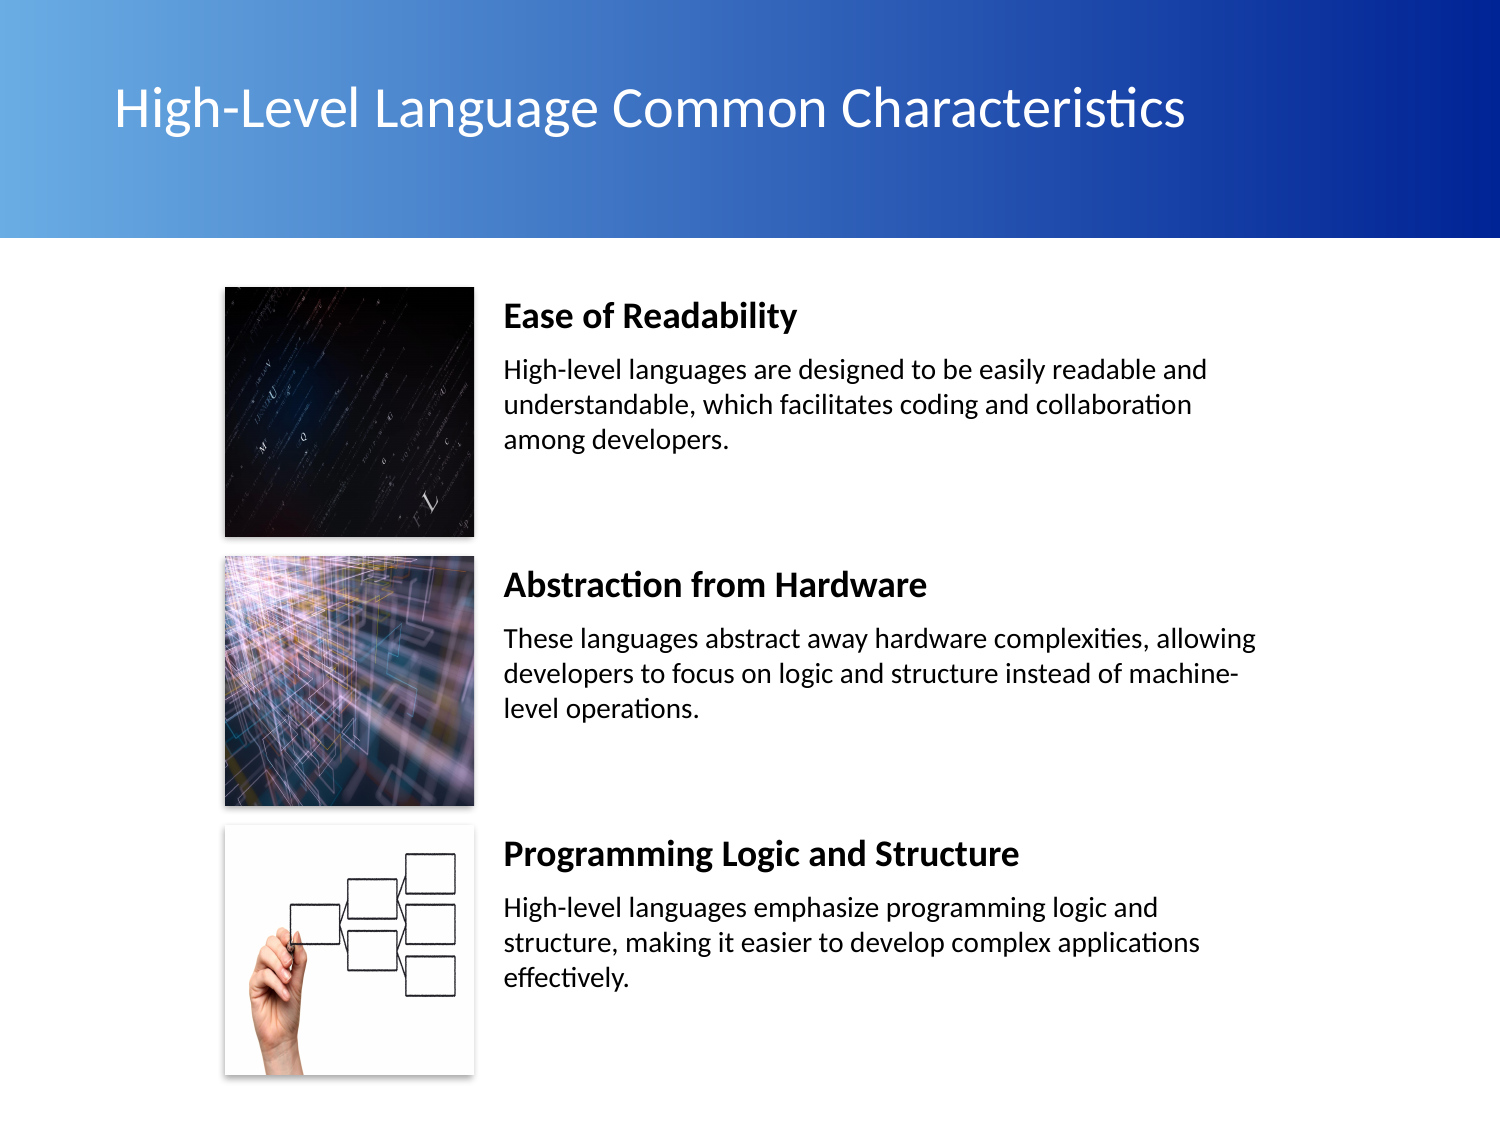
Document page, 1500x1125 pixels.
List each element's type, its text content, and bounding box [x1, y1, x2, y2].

title High-Level Language Common Characteristics [99, 57, 1450, 150]
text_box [224, 287, 1263, 1076]
